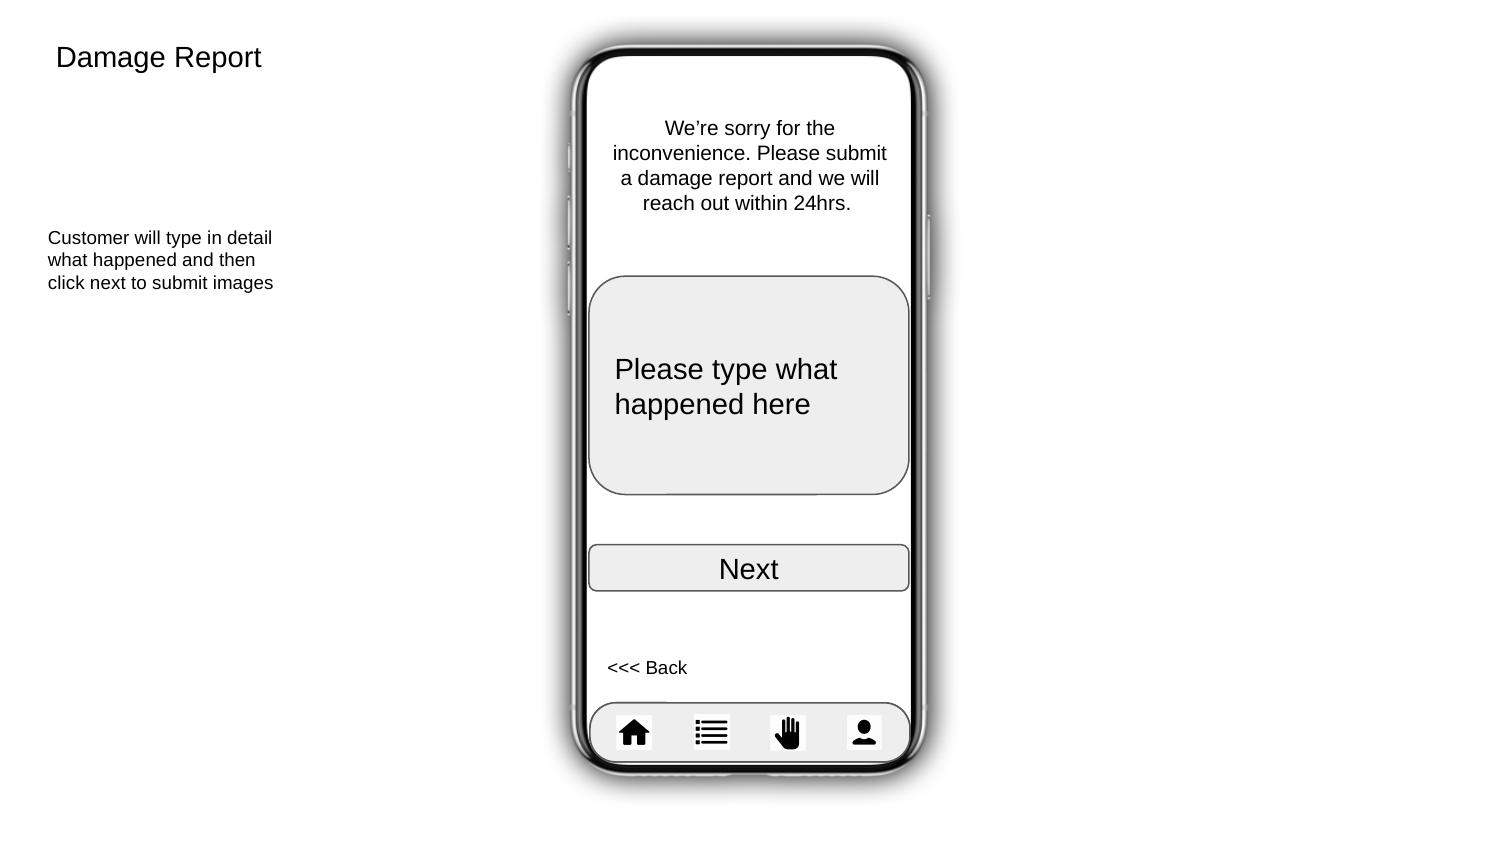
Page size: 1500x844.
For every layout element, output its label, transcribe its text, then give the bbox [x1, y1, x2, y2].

text_box Customer will type in detail what happened and then click next to submit images [32, 210, 311, 527]
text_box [589, 702, 911, 763]
picture [537, 13, 963, 808]
text_box Damage Report [40, 23, 304, 122]
